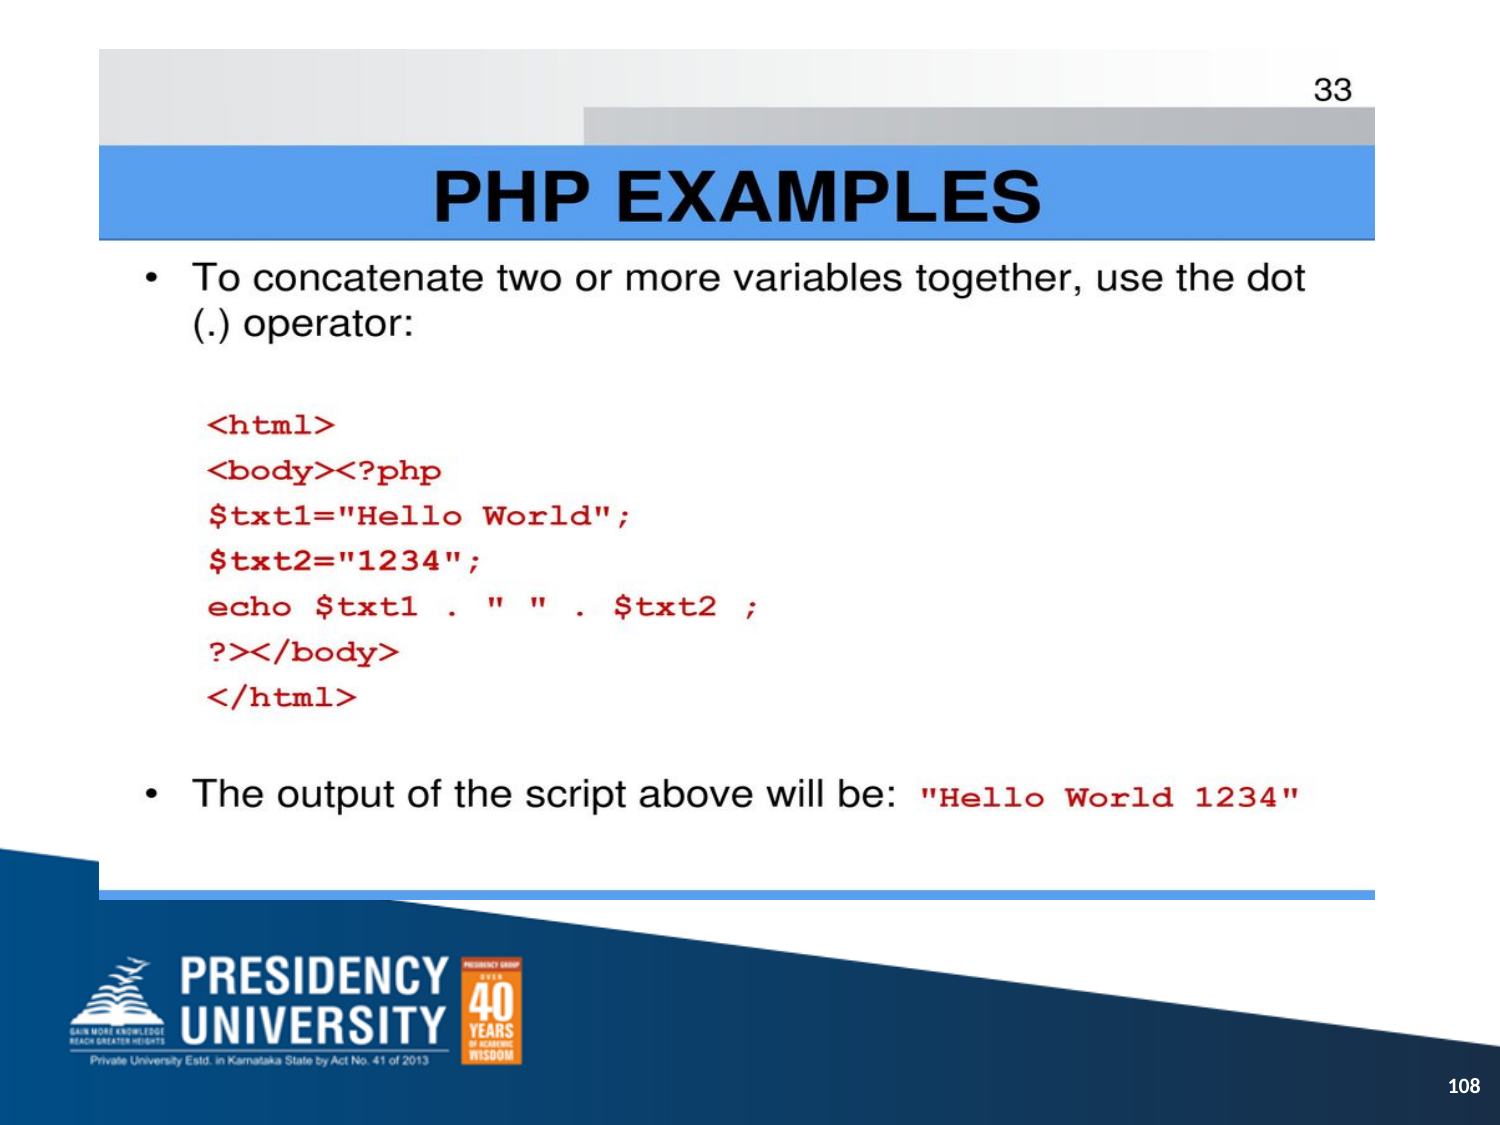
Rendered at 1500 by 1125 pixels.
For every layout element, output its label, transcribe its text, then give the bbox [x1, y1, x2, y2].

picture [0, 49, 1500, 1125]
slide_number 108 [1158, 1054, 1496, 1115]
